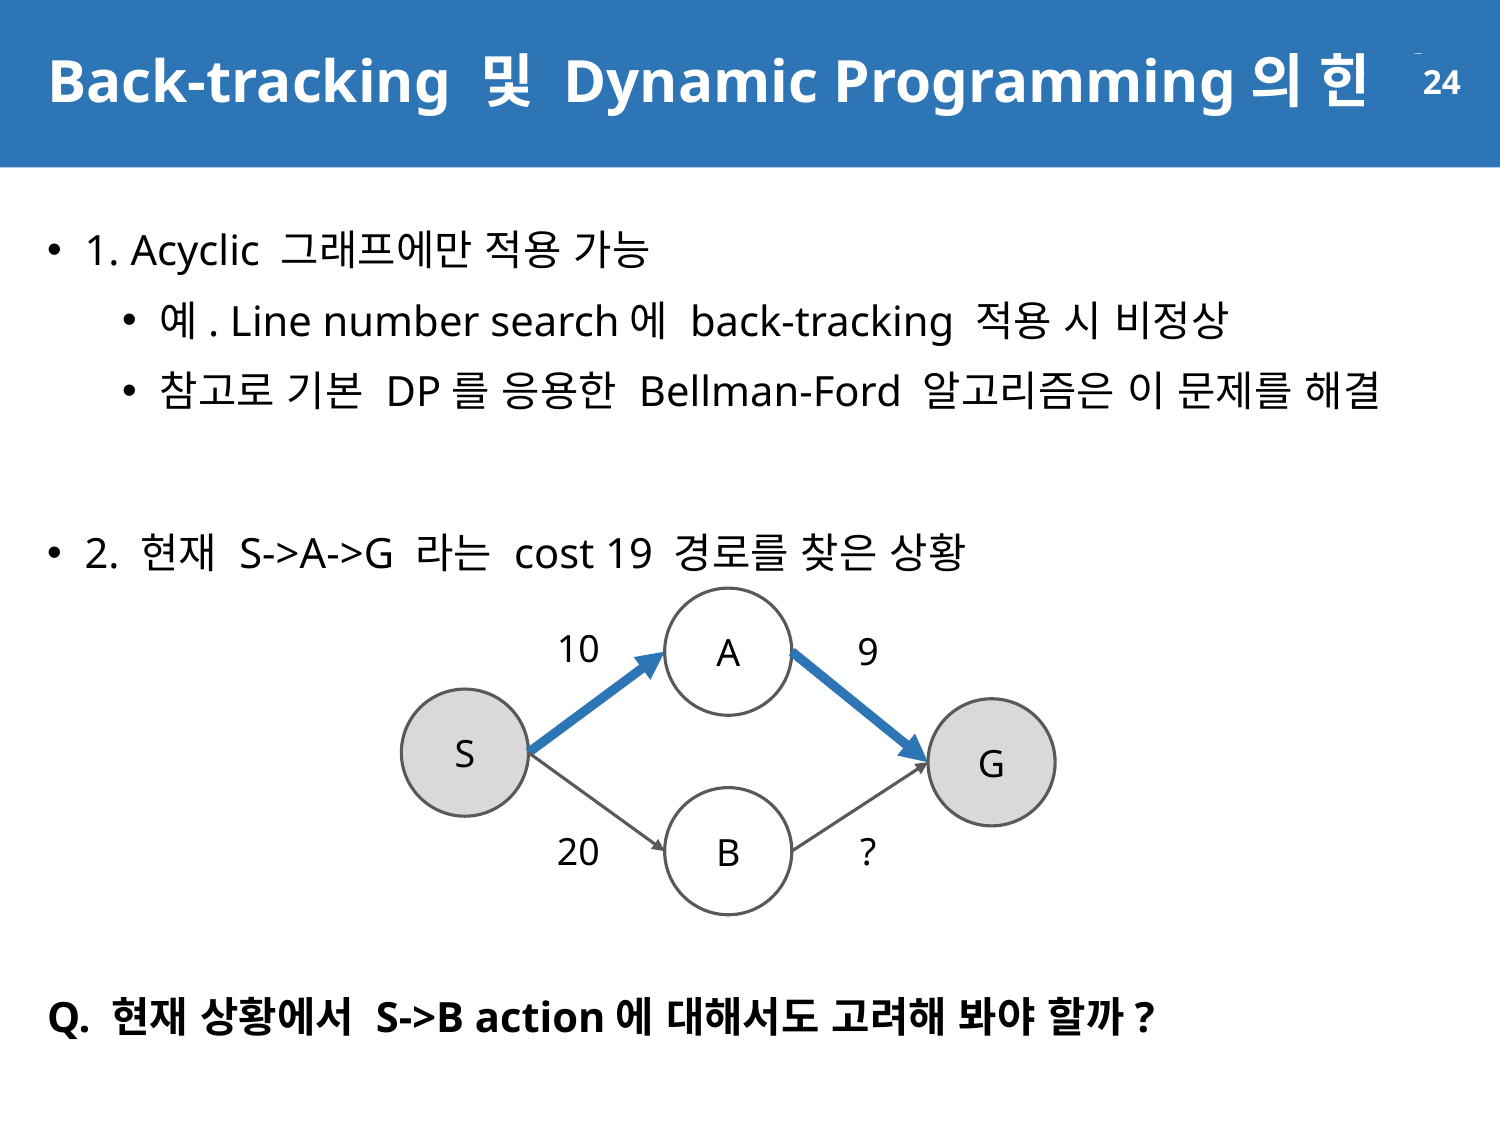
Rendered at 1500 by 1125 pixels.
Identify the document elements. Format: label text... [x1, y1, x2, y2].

text_box ? [845, 852, 892, 881]
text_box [528, 752, 665, 852]
text_box 9 [842, 621, 894, 651]
text_box B [663, 786, 793, 916]
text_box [791, 651, 928, 762]
slide_number 24 [1364, 53, 1476, 114]
text_box G [928, 697, 1057, 827]
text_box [791, 762, 928, 852]
text_box 20 [542, 852, 615, 881]
title Back-tracking 및 Dynamic Programming의 한계 [32, 20, 1476, 148]
text_box A [663, 587, 793, 717]
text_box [528, 651, 665, 752]
text_box 10 [542, 618, 615, 651]
text_box S [400, 688, 528, 818]
list 1. Acyclic 그래프에만 적용 가능 예. Line number search에 back-tracking 적용 시 비정상 참고로 기본 DP를 응용한 Bellman-Ford 알고리즘은 이 문제를 해결 2. 현재 S->A->G 라는 cost 19 경로를 찾은 상황 Q. 현재 상황에서 S->B action에 대해서도 고려해 봐야 할까? [32, 206, 1476, 1100]
